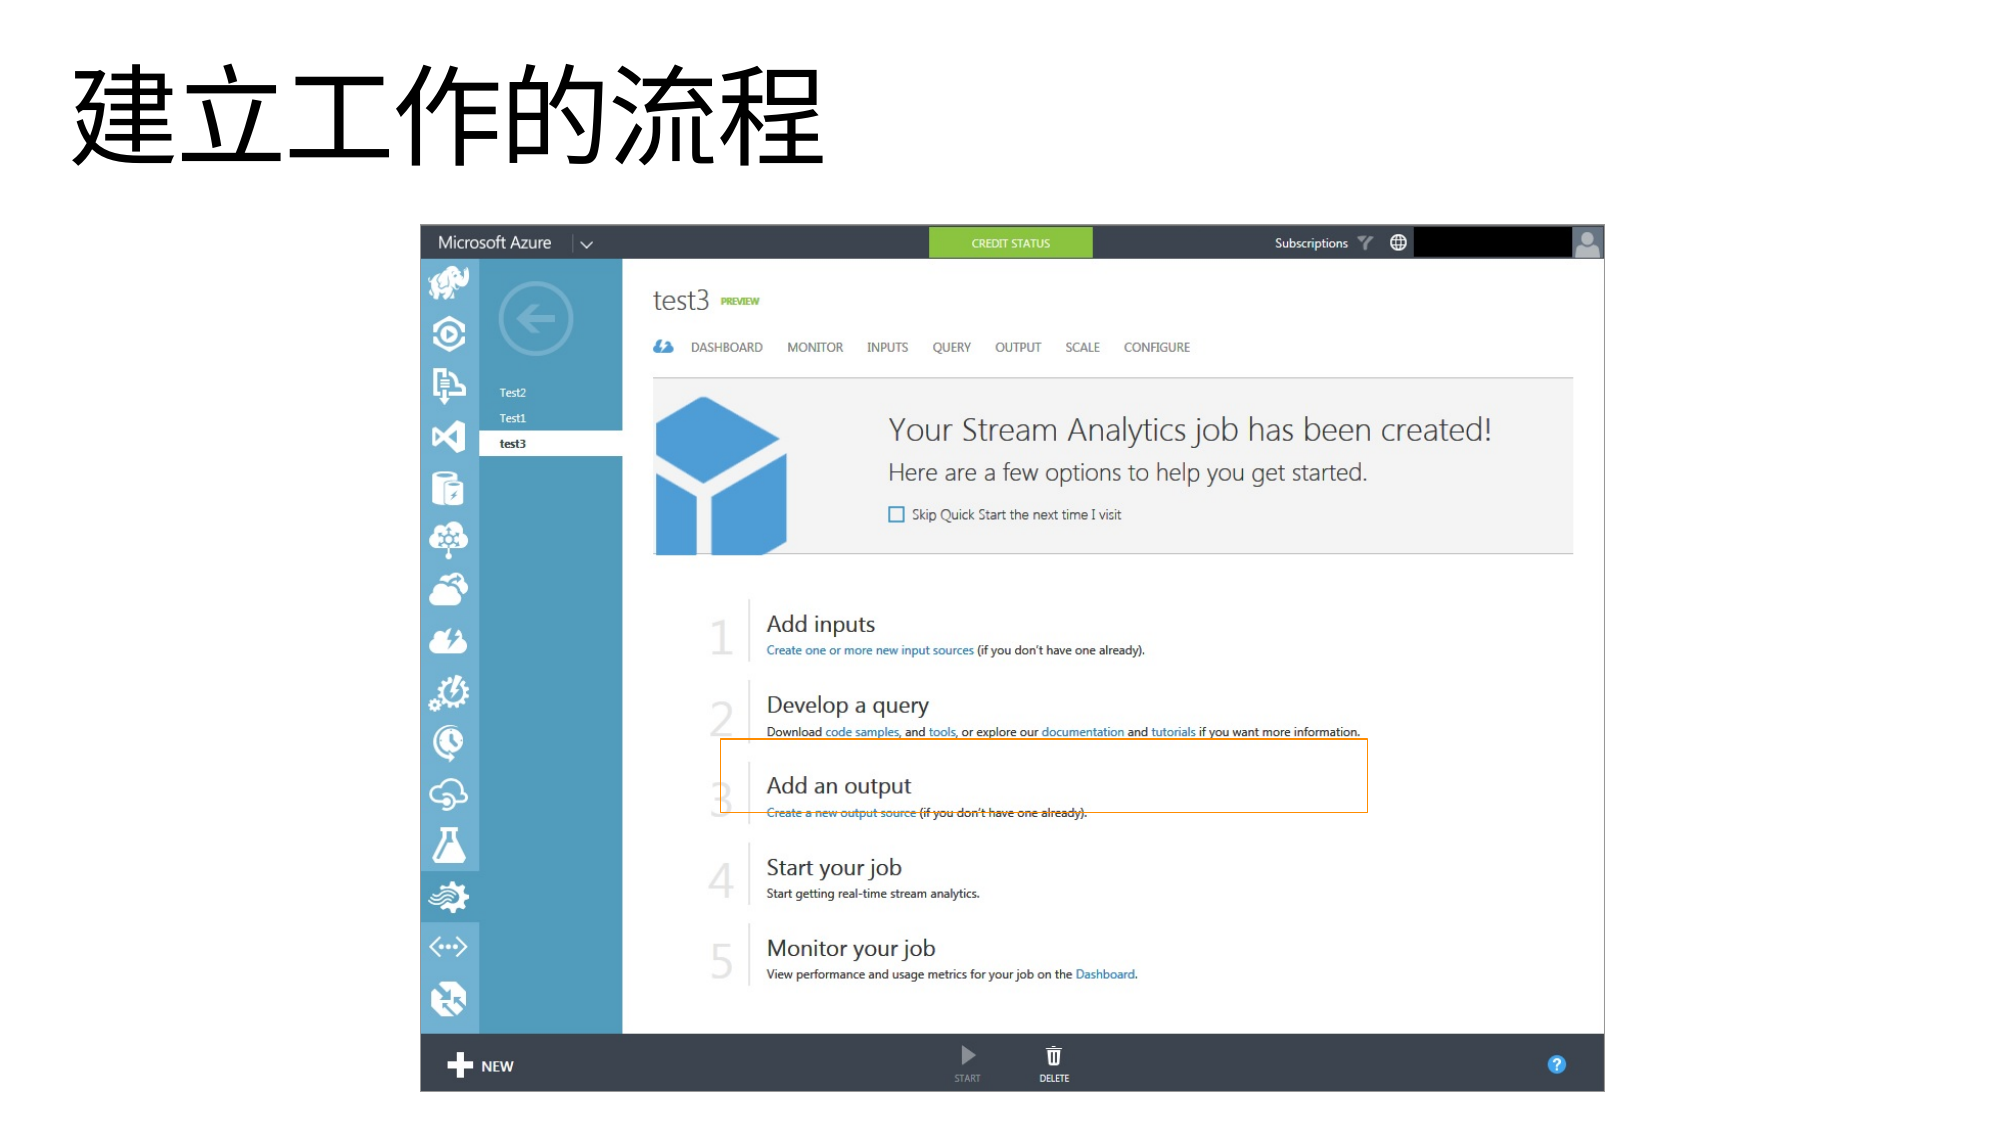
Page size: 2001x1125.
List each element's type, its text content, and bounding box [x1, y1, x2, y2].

title 建立工作的流程 [44, 47, 1957, 196]
picture [419, 224, 1605, 1093]
